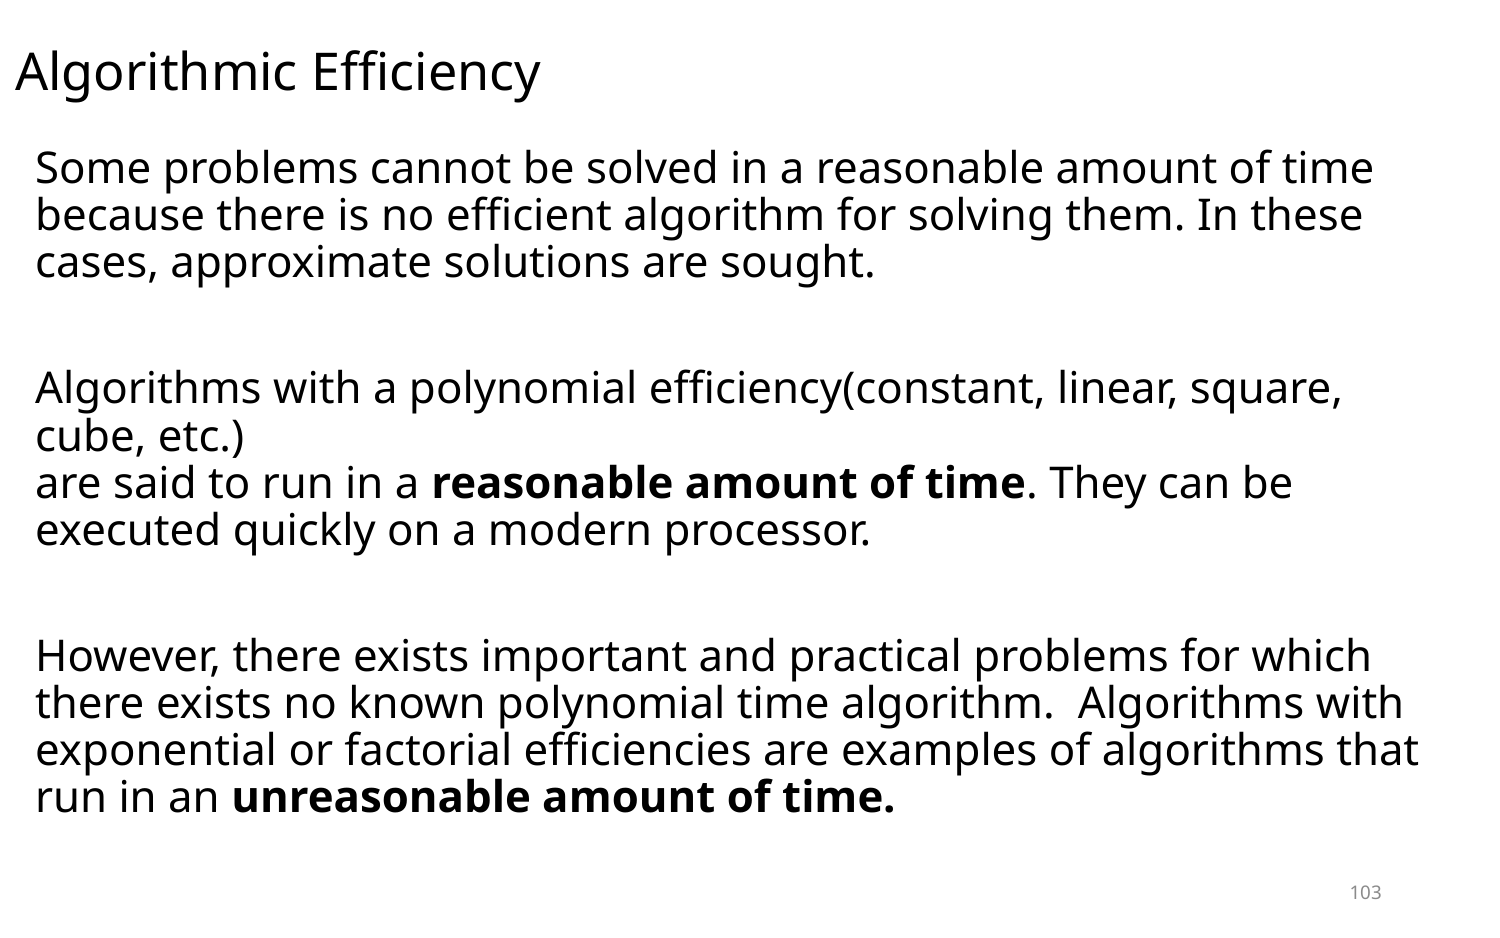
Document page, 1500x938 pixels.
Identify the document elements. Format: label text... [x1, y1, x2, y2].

title Algorithmic Efficiency [0, 20, 1295, 126]
slide_number 103 [1059, 868, 1397, 919]
list Some problems cannot be solved in a reasonable amount of time because there is no efficient algorithm for solving them. In these cases, approximate solutions are sought. Algorithms with a polynomial efficiency(constant, linear, square, cube, etc.) are said to run in a reasonable amount of time. They can be executed quickly on a modern processor. However, there exists important and practical problems for which there exists no known polynomial time algorithm. Algorithms with exponential or factorial efficiencies are examples of algorithms that run in an unreasonable amount of time. [20, 138, 1458, 884]
